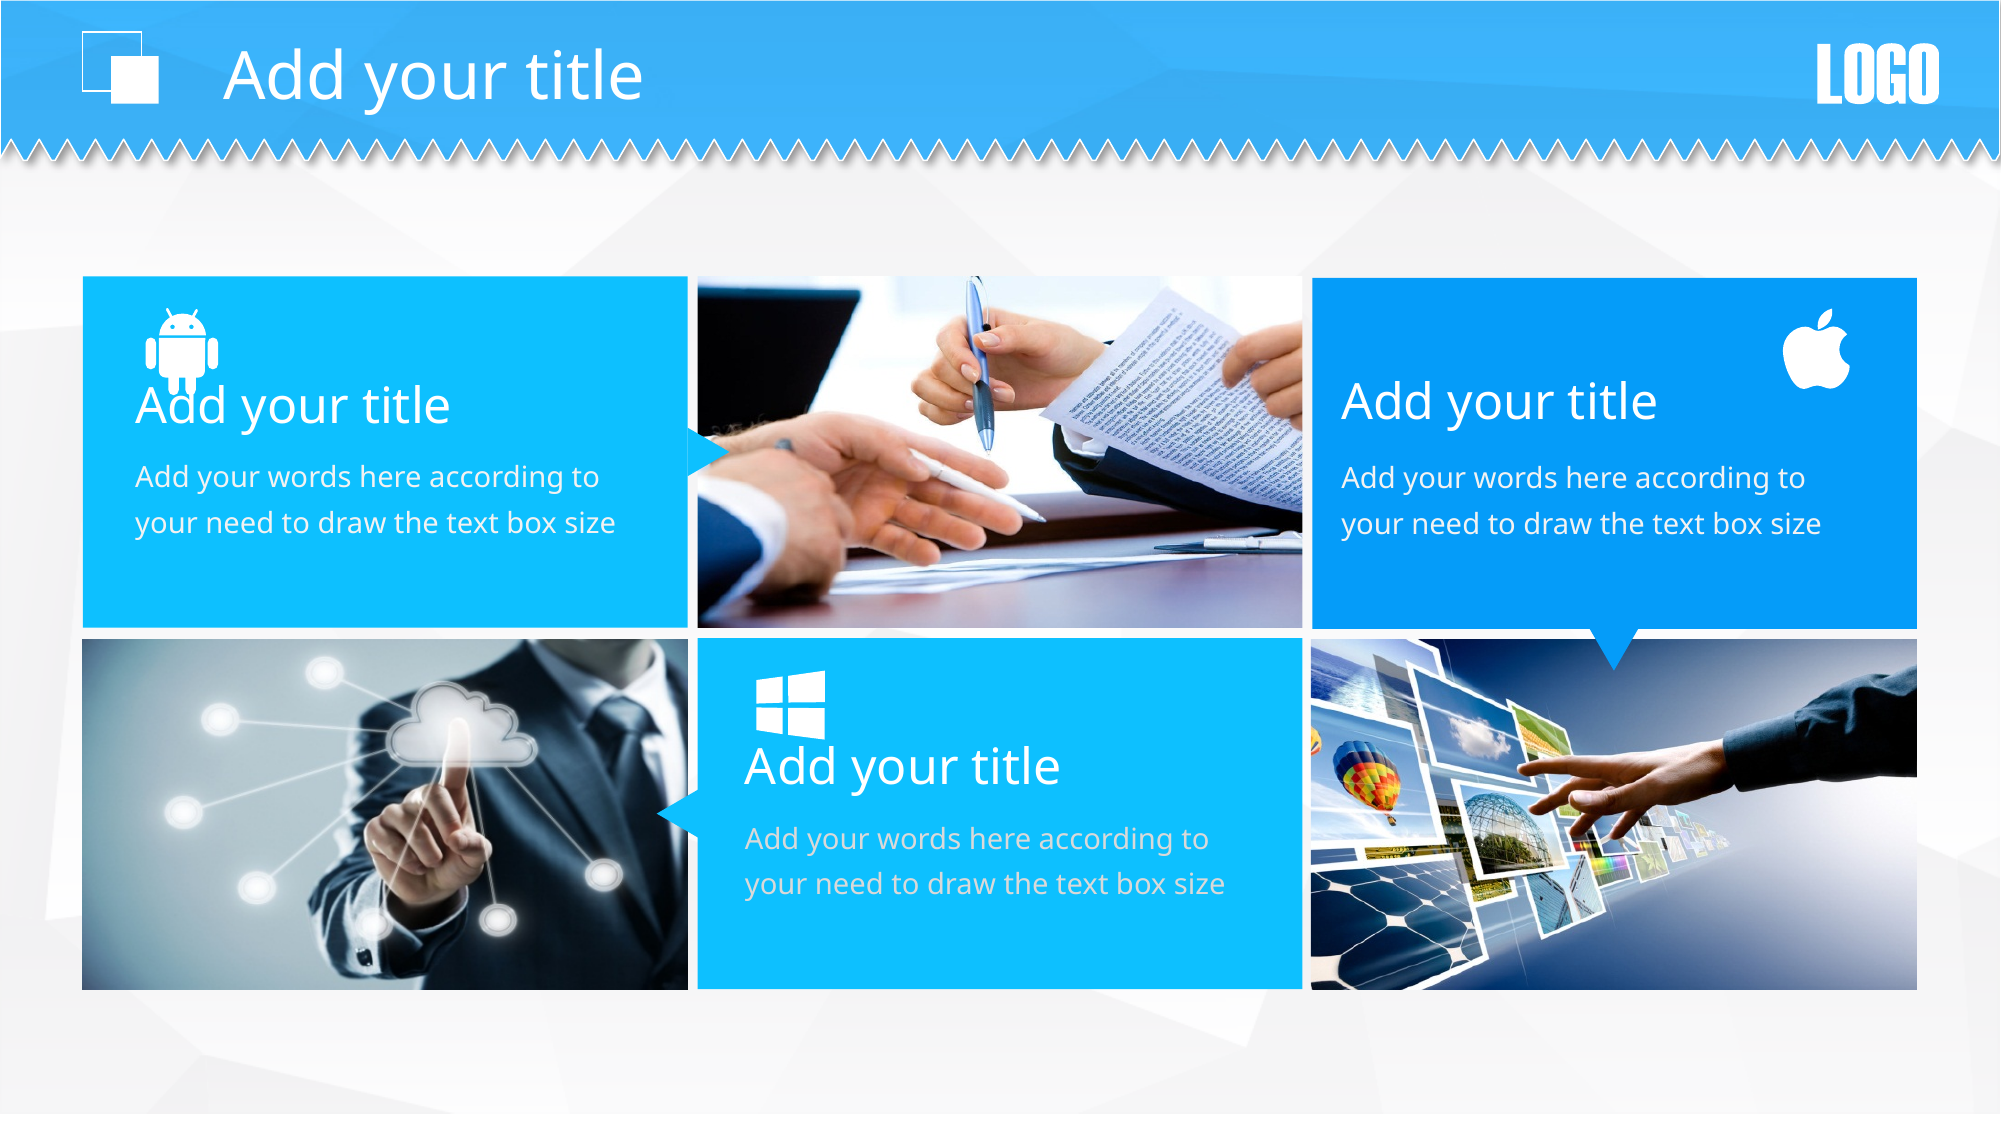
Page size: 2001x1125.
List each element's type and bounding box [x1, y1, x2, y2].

picture [1, 1, 1999, 159]
text_box [82, 276, 730, 628]
text_box [1312, 277, 1917, 671]
text_box [656, 637, 1303, 990]
picture [0, 142, 2000, 1114]
